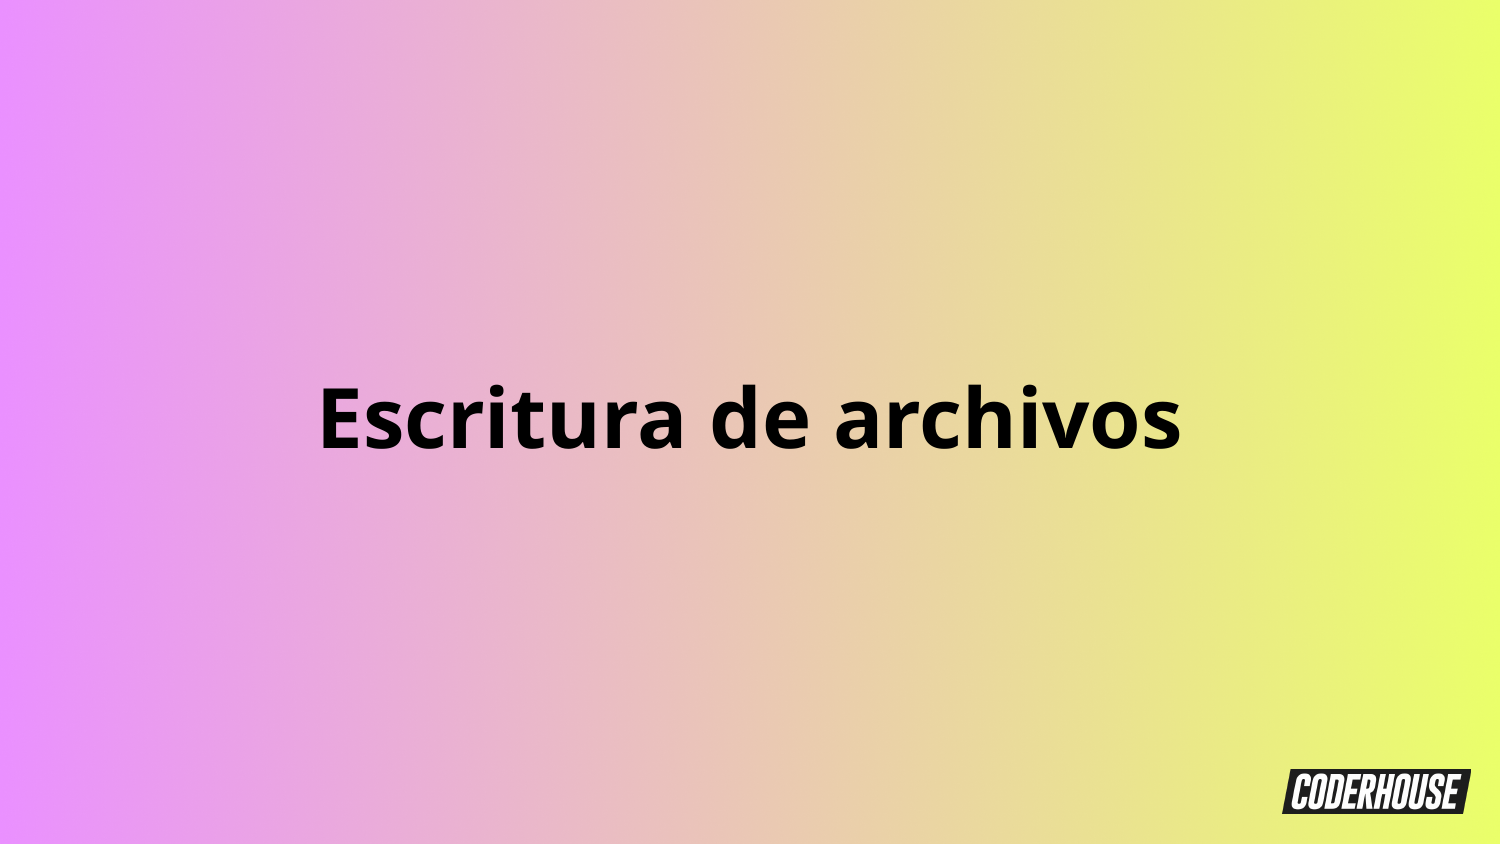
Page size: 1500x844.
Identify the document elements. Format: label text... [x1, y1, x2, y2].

text_box Escritura de archivos [239, 361, 1261, 482]
picture [0, 0, 1500, 844]
